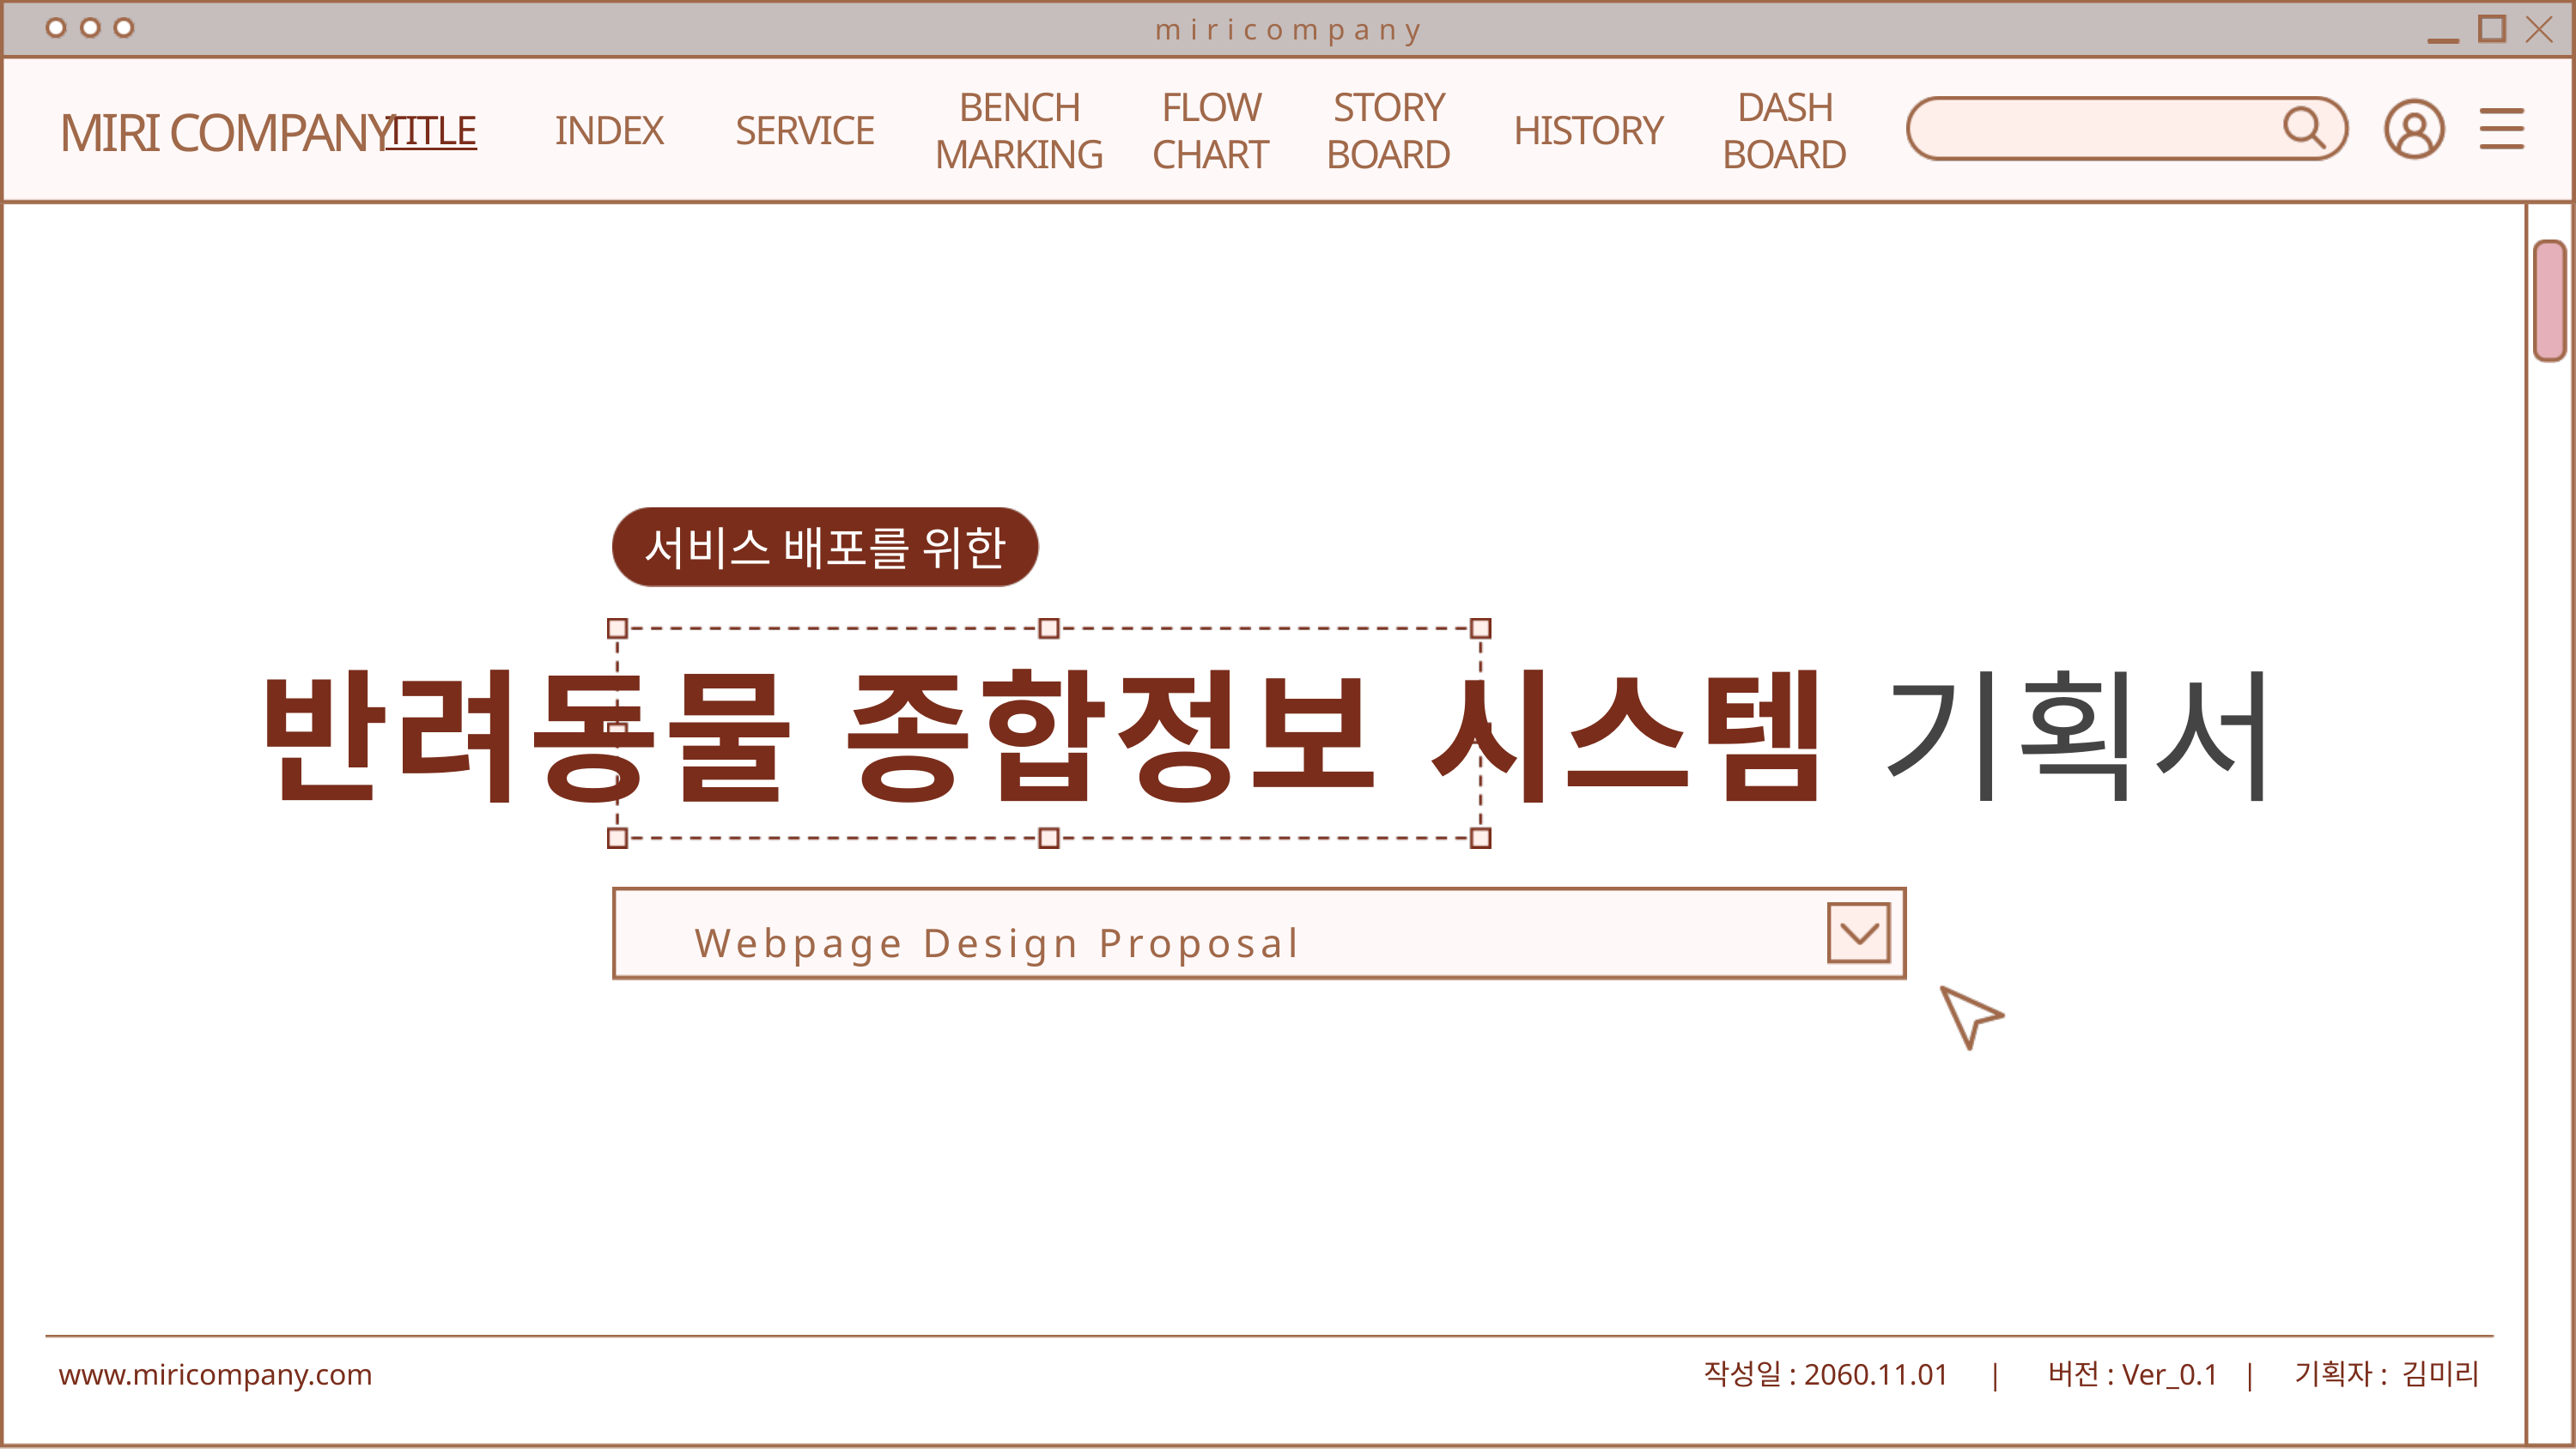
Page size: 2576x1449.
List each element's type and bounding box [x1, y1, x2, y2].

text_box [612, 887, 1908, 980]
text_box [46, 1334, 2494, 1338]
text_box [611, 507, 1040, 587]
text_box [0, 0, 2576, 1449]
text_box [607, 618, 1492, 849]
text_box [1934, 979, 2013, 1058]
